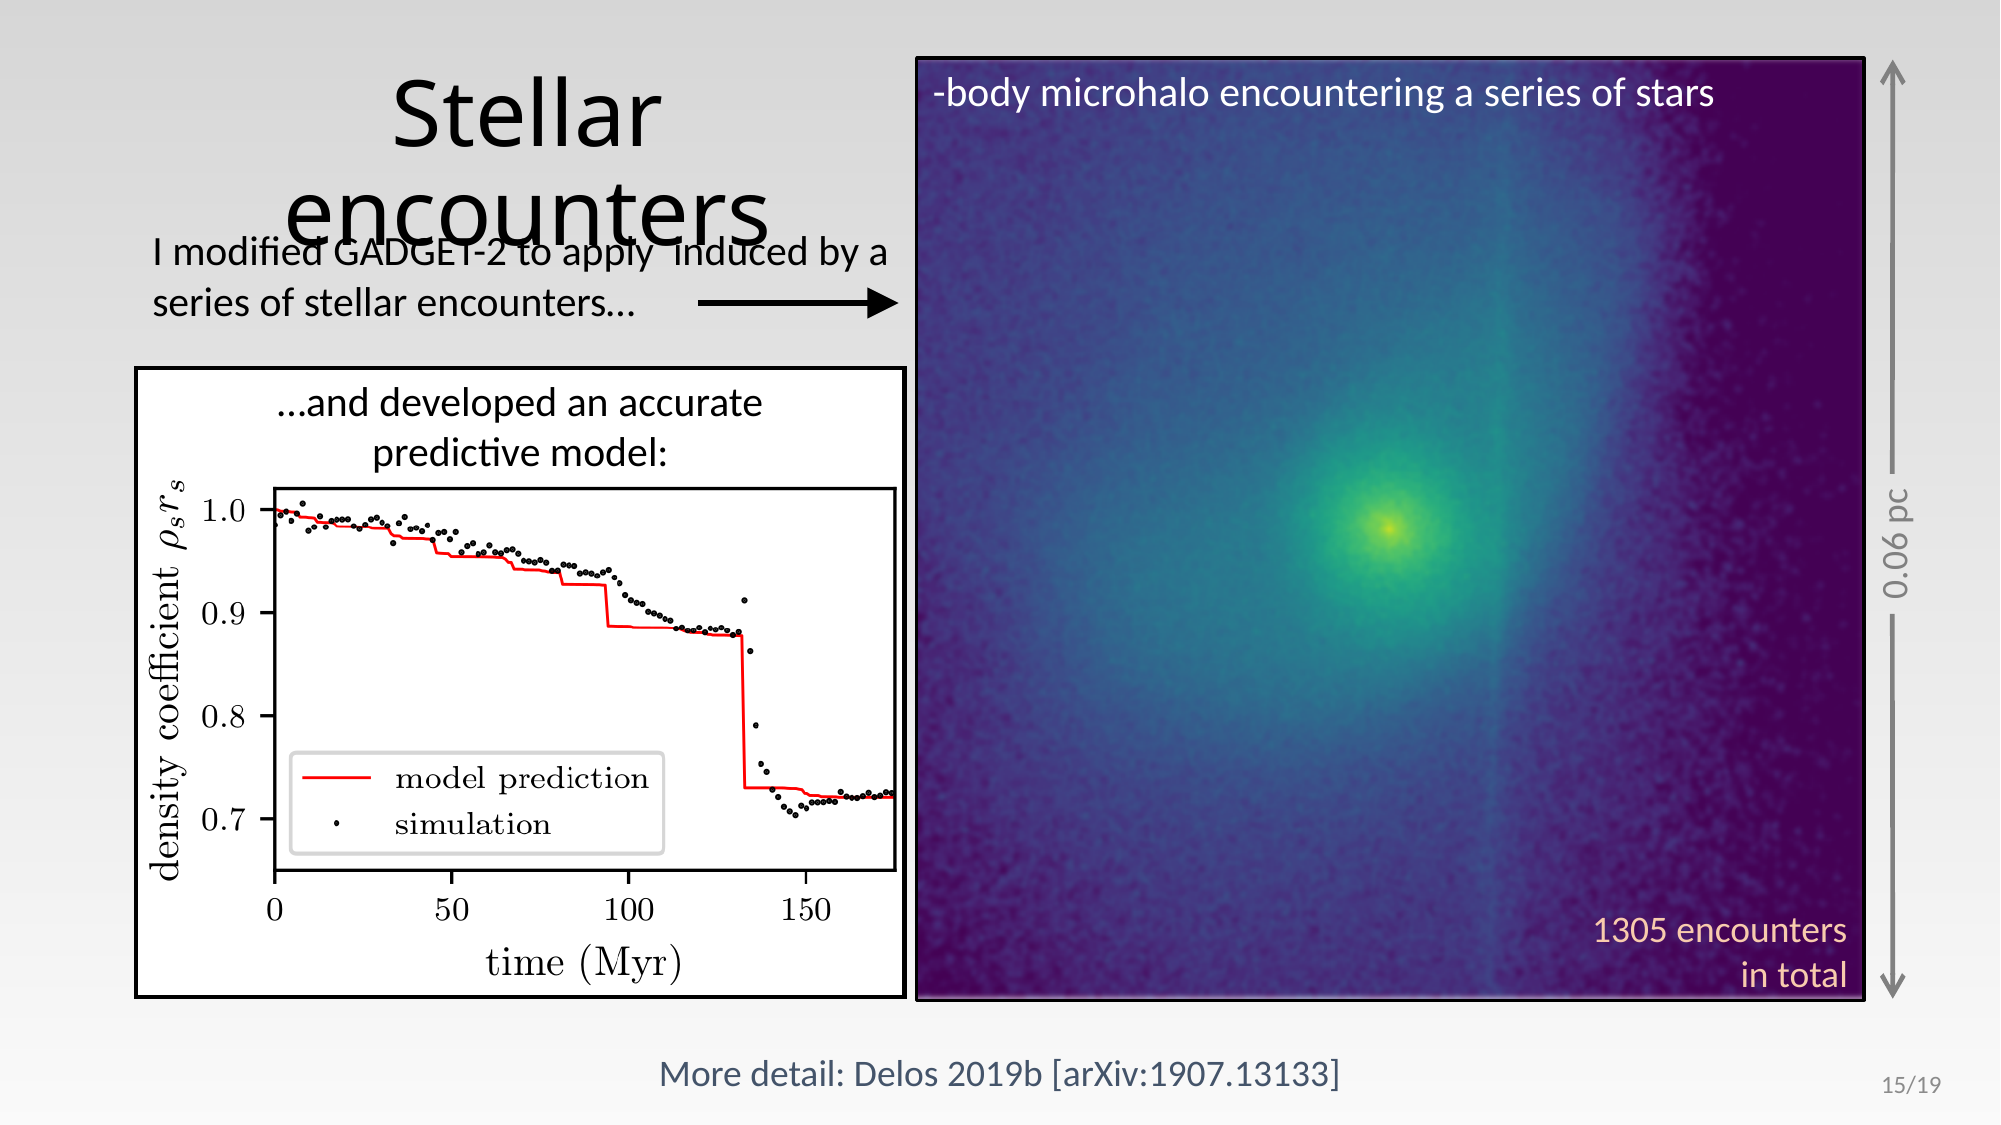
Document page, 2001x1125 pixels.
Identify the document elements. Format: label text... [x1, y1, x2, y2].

text_box 0.06 pc [1863, 473, 1923, 614]
text_box [135, 367, 906, 998]
text_box …and developed an accurate predictive model: [136, 367, 905, 483]
picture [918, 59, 1863, 999]
picture [148, 475, 899, 986]
text_box 1305 encounters in total [1577, 999, 1863, 1003]
text_box More detail: Delos 2019b [arXiv:1907.13133] [643, 1041, 1356, 1102]
title Stellar encounters [137, 59, 915, 278]
slide_number 15/19 [1412, 1065, 1957, 1103]
